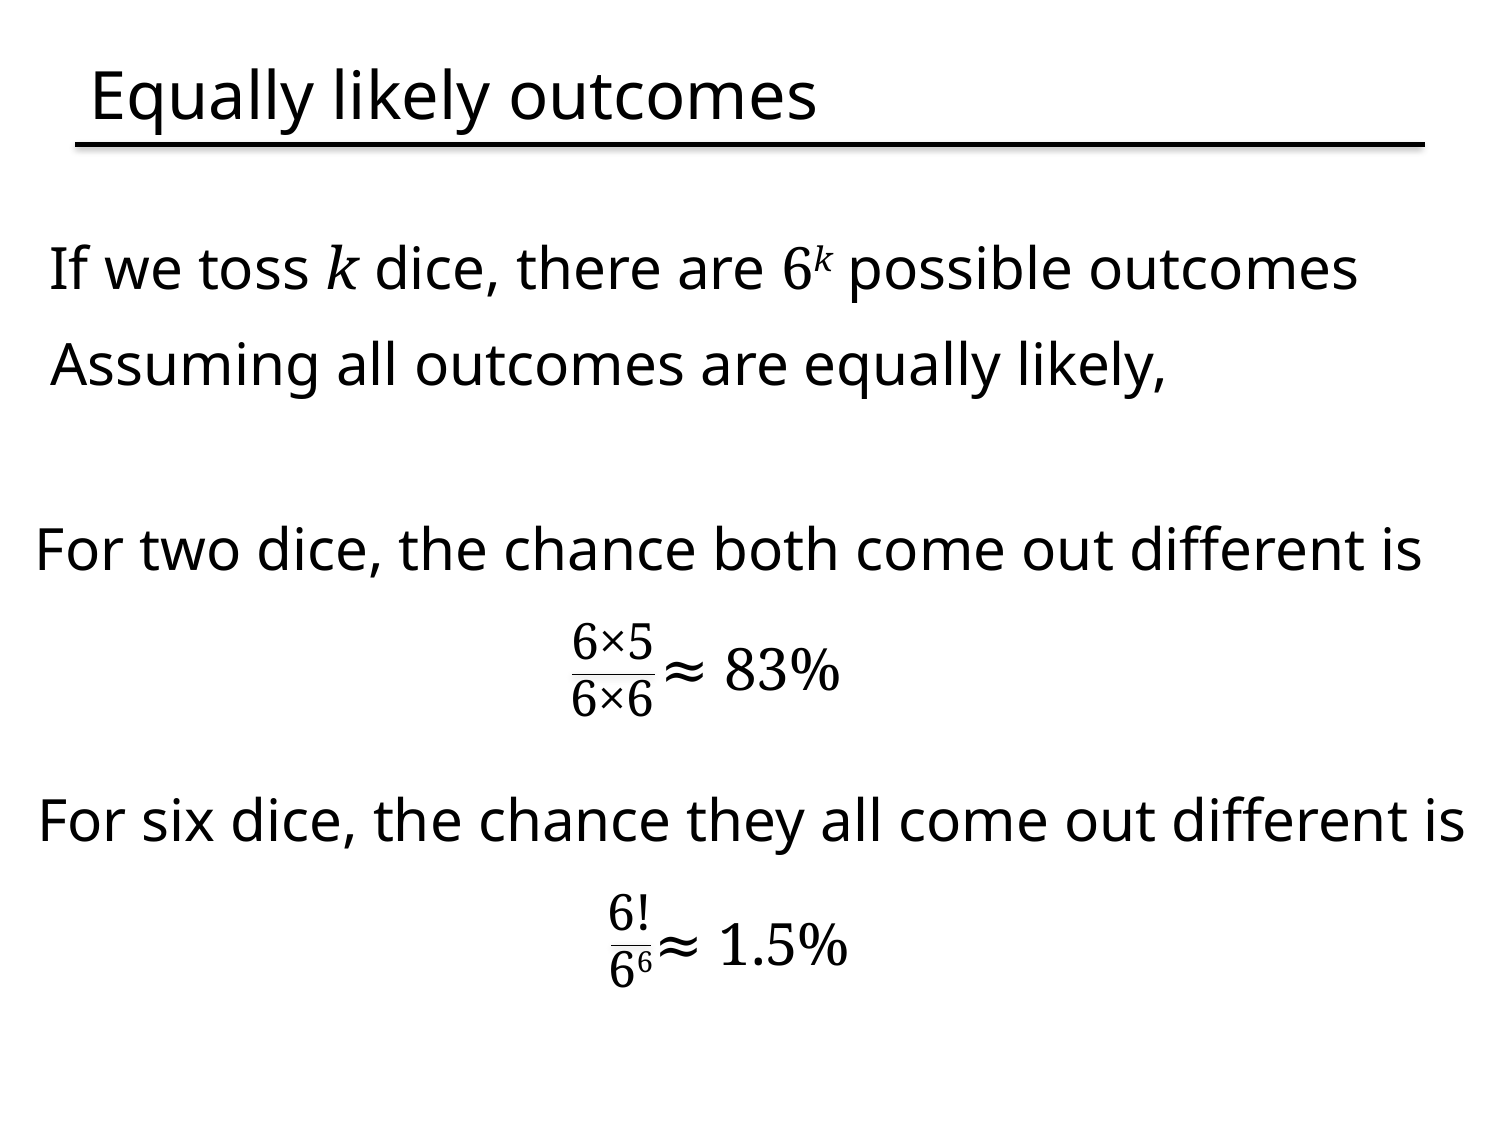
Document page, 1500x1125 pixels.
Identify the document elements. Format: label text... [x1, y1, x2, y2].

text_box If we toss k dice, there are 6k possible outcomes [34, 223, 1375, 309]
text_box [595, 872, 860, 1007]
text_box Assuming all outcomes are equally likely, [35, 319, 1183, 405]
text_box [556, 601, 852, 736]
text_box For six dice, the chance they all come out different is [22, 775, 1482, 860]
title Equally likely outcomes [75, 45, 1425, 145]
text_box For two dice, the chance both come out different is [20, 504, 1439, 590]
